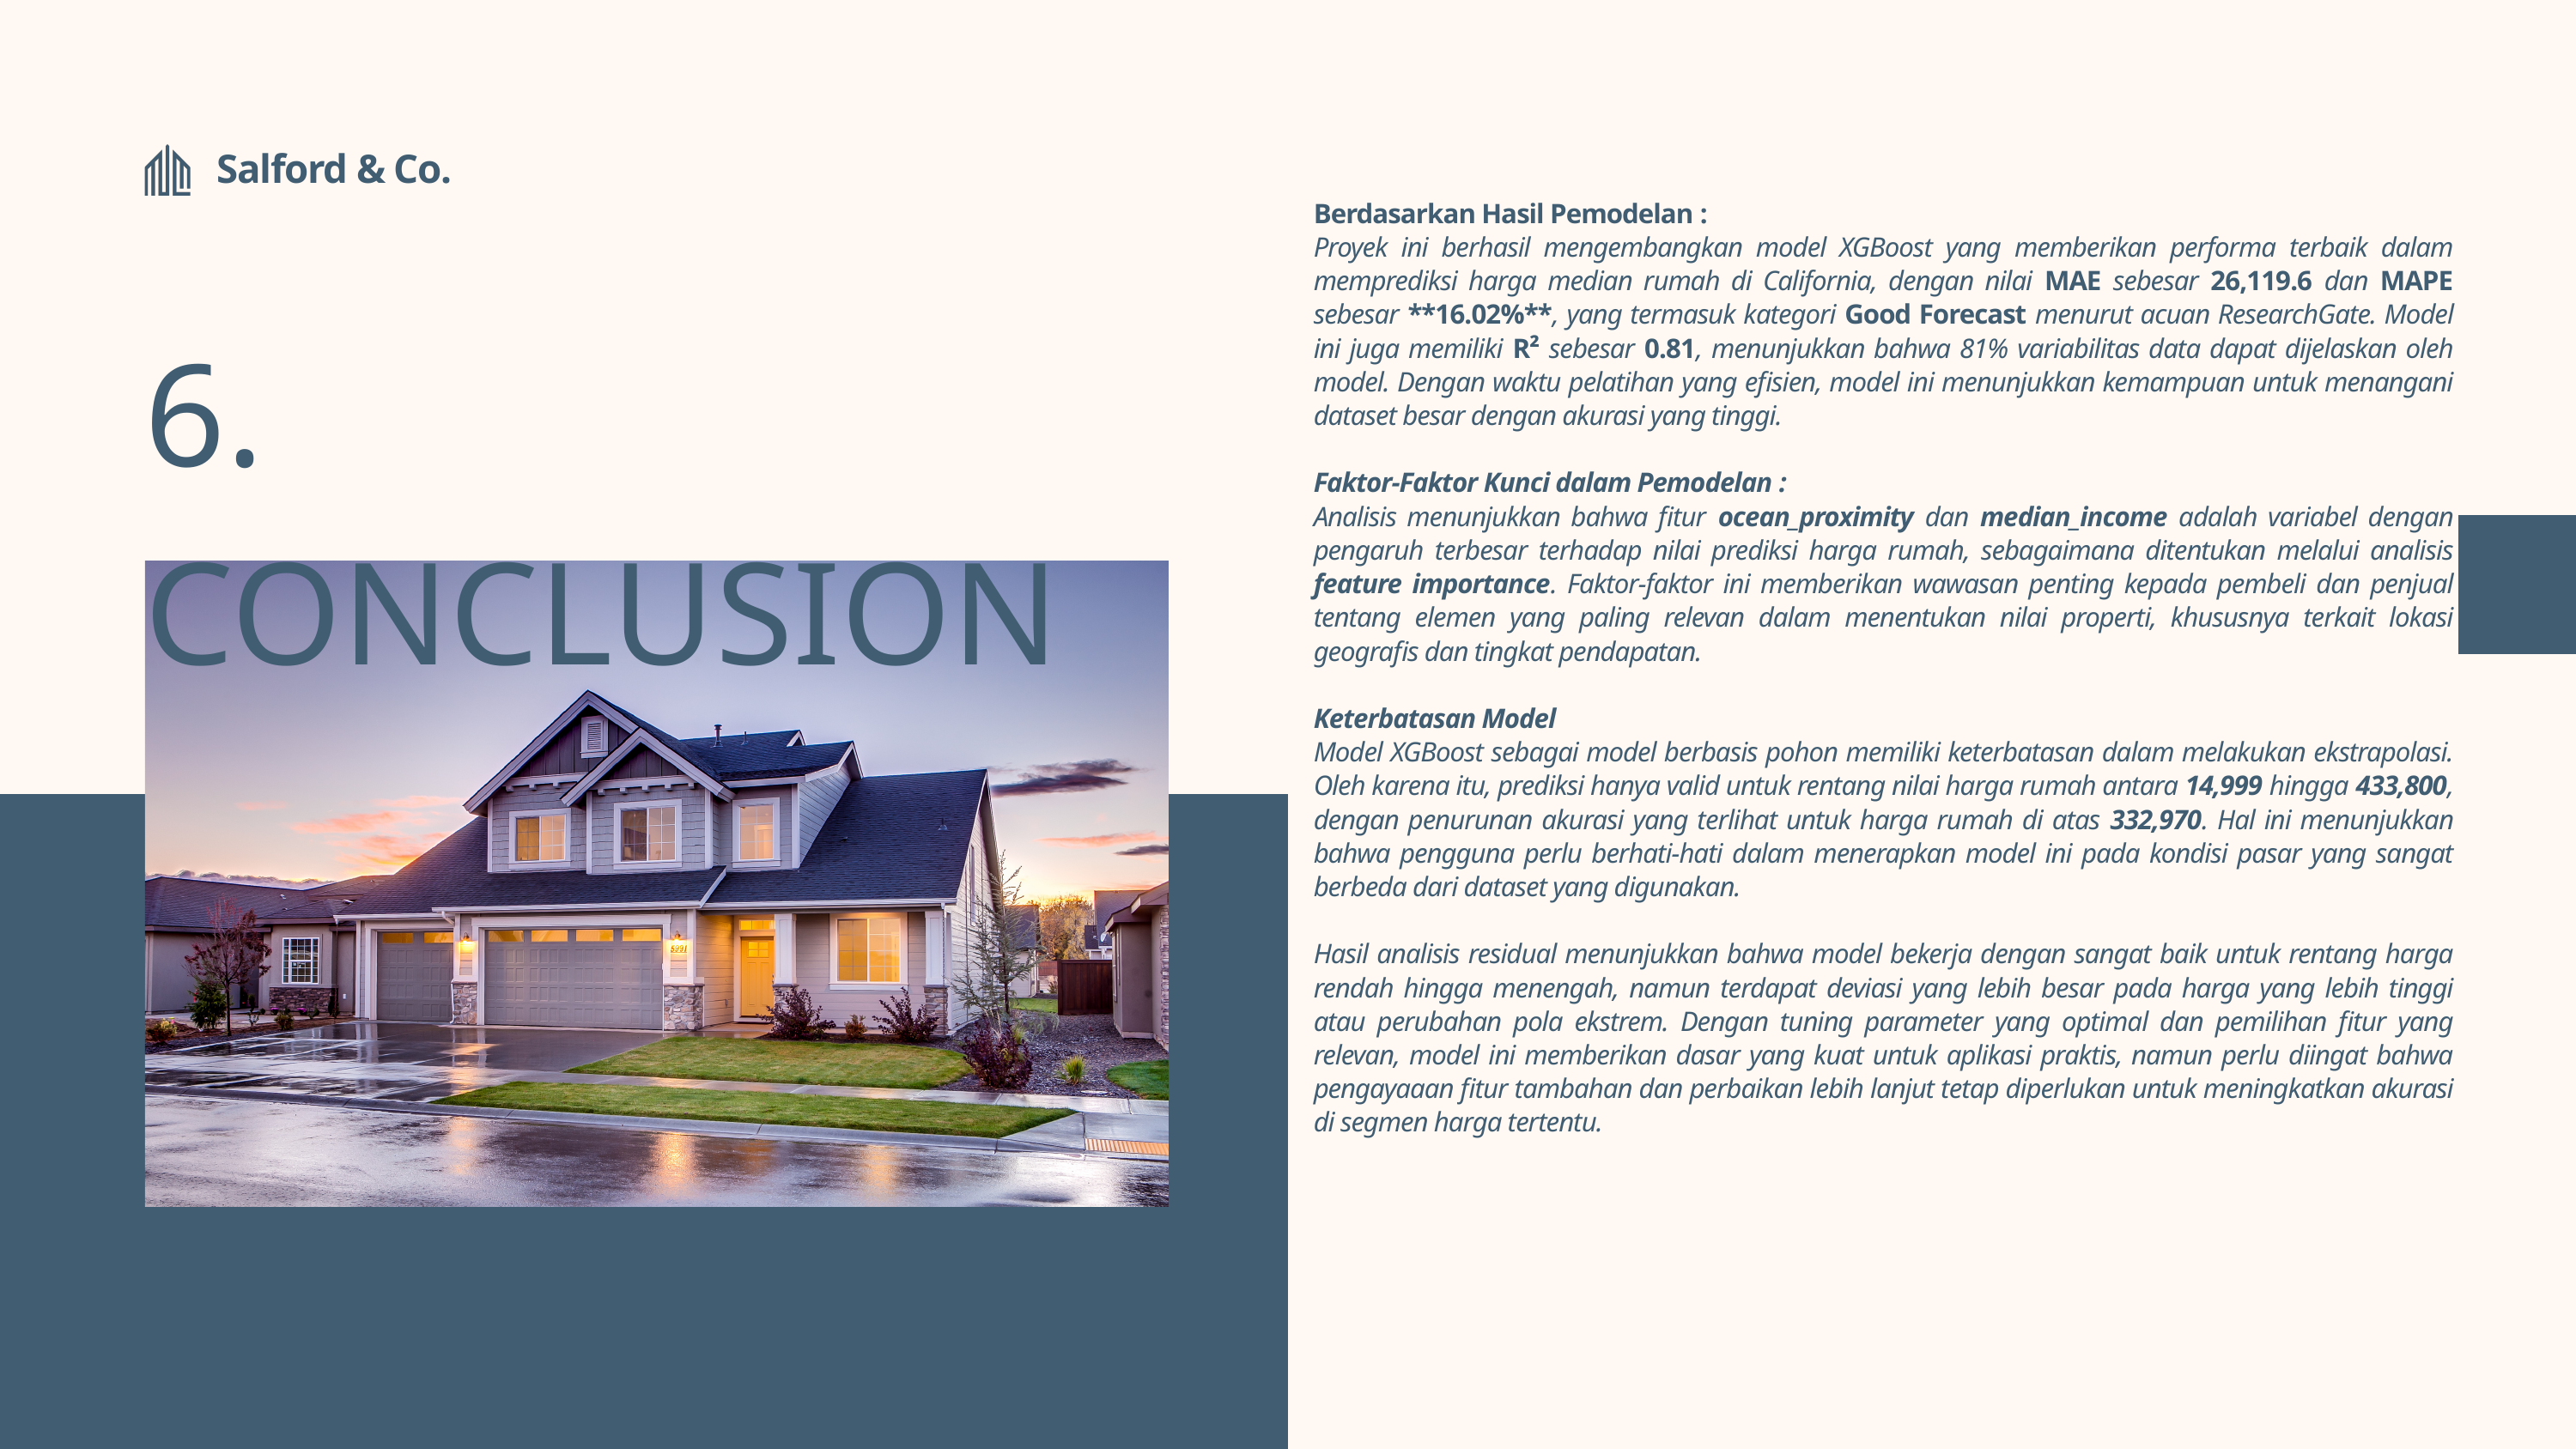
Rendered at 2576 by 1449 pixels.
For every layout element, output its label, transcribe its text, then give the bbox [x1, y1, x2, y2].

text_box Berdasarkan Hasil Pemodelan : Proyek ini berhasil mengembangkan model XGBoost yang memberikan performa terbaik dalam memprediksi harga median rumah di California, dengan nilai MAE sebesar 26,119.6 dan MAPE sebesar **16.02%**, yang termasuk kategori Good Forecast menurut acuan ResearchGate. Model ini juga memiliki R² sebesar 0.81, menunjukkan bahwa 81% variabilitas data dapat dijelaskan oleh model. Dengan waktu pelatihan yang efisien, model ini menunjukkan kemampuan untuk menangani dataset besar dengan akurasi yang tinggi. Faktor-Faktor Kunci dalam Pemodelan : Analisis menunjukkan bahwa fitur ocean_proximity dan median_income adalah variabel dengan pengaruh terbesar terhadap nilai prediksi harga rumah, sebagaimana ditentukan melalui analisis feature importance. Faktor-faktor ini memberikan wawasan penting kepada pembeli dan penjual tentang elemen yang paling relevan dalam menentukan nilai properti, khususnya terkait lokasi geografis dan tingkat pendapatan. Keterbatasan Model Model XGBoost sebagai model berbasis pohon memiliki keterbatasan dalam melakukan ekstrapolasi. Oleh karena itu, prediksi hanya valid untuk rentang nilai harga rumah antara 14,999 hingga 433,800, dengan penurunan akurasi yang terlihat untuk harga rumah di atas 332,970. Hal ini menunjukkan bahwa pengguna perlu berhati-hati dalam menerapkan model ini pada kondisi pasar yang sangat berbeda dari dataset yang digunakan. Hasil analisis residual menunjukkan bahwa model bekerja dengan sangat baik untuk rentang harga rendah hingga menengah, namun terdapat deviasi yang lebih besar pada harga yang lebih tinggi atau perubahan pola ekstrem. Dengan tuning parameter yang optimal dan pemilihan fitur yang relevan, model ini memberikan dasar yang kuat untuk aplikasi praktis, namun perlu diingat bahwa pengayaaan fitur tambahan dan perbaikan lebih lanjut tetap diperlukan untuk meningkatkan akurasi di segmen harga tertentu. [1313, 195, 2453, 1172]
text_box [0, 794, 1289, 1449]
text_box Salford & Co. [216, 145, 478, 191]
text_box 6. CONCLUSION [144, 297, 1071, 560]
text_box [144, 144, 191, 196]
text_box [2458, 515, 2576, 655]
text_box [144, 561, 1170, 1207]
